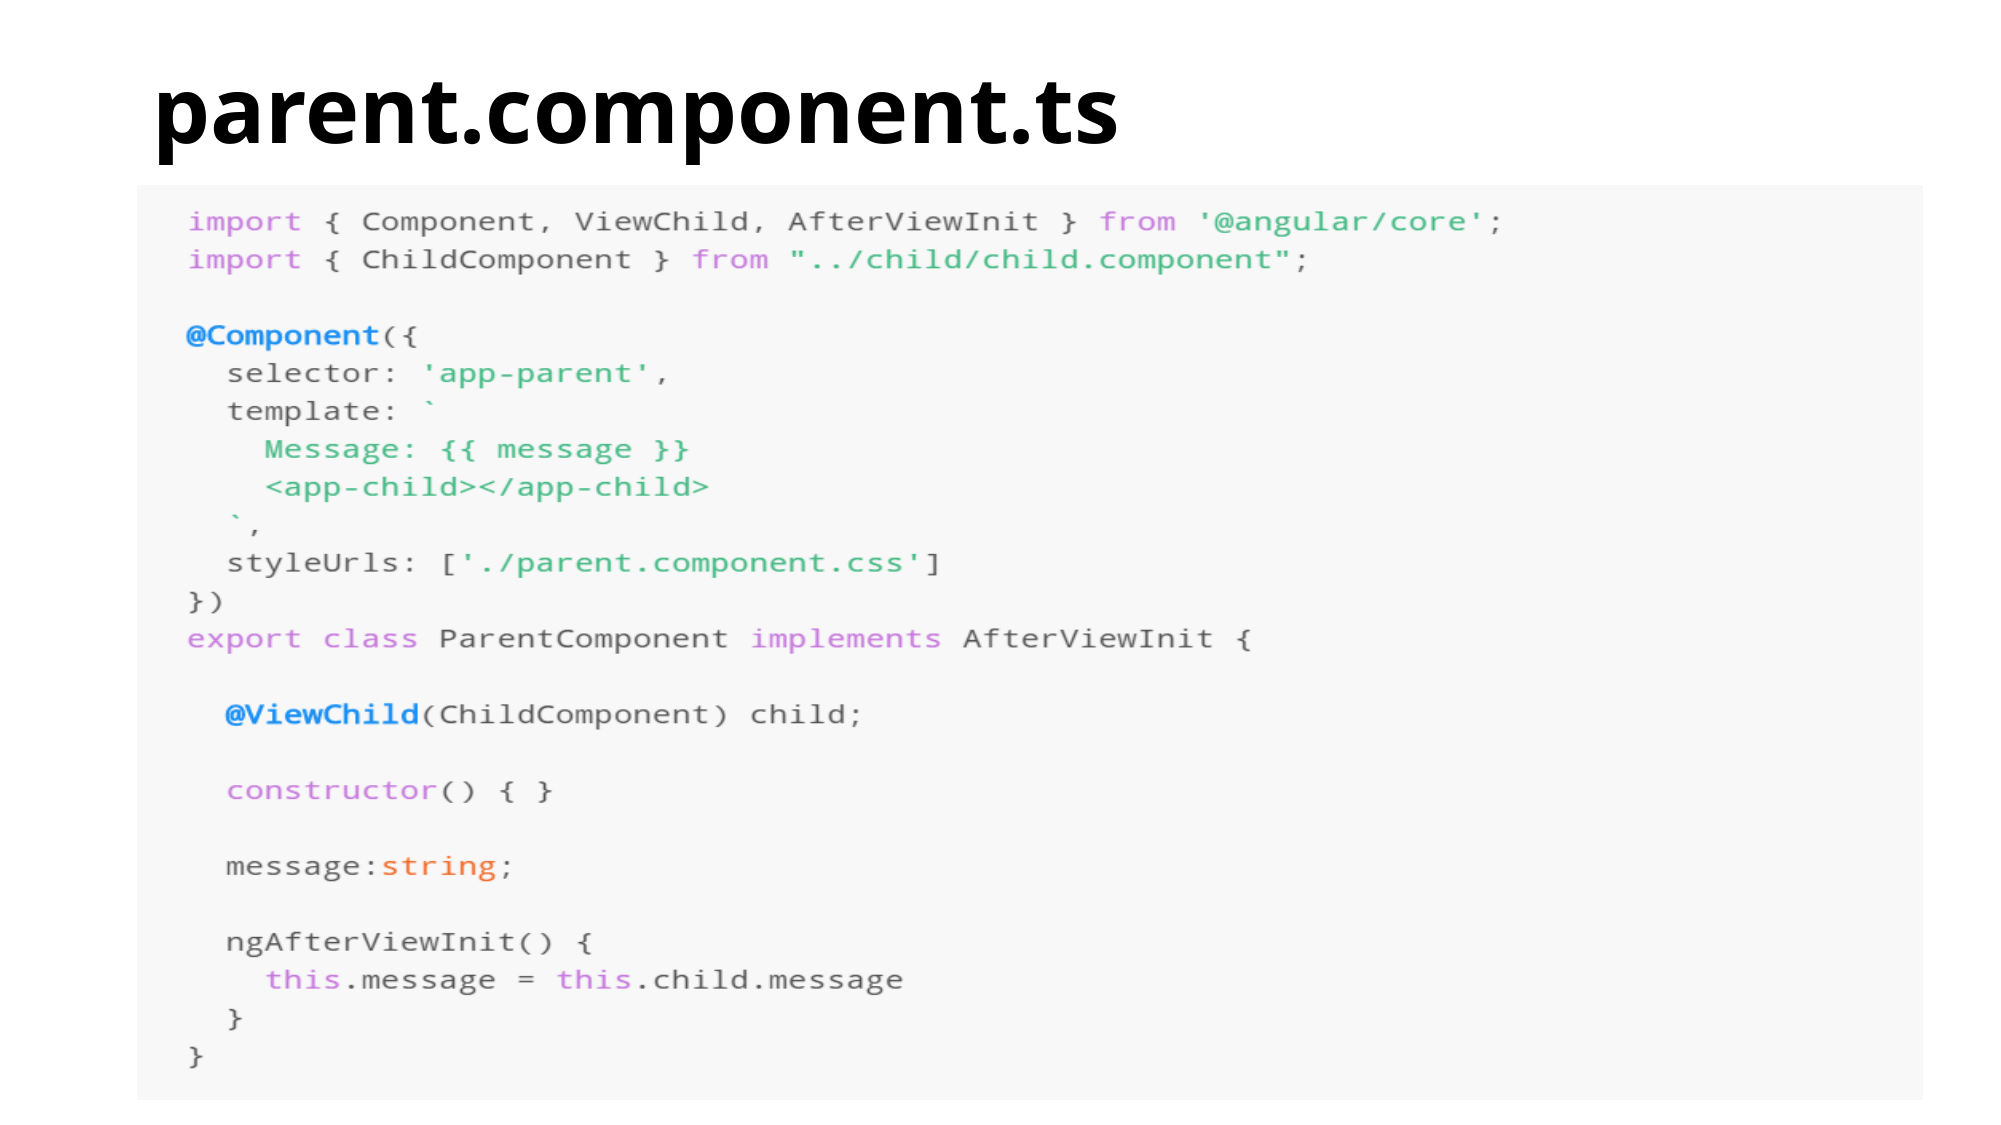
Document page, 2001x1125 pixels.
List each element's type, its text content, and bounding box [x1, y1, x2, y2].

picture [137, 185, 1923, 1100]
title parent.component.ts [137, 59, 1863, 185]
